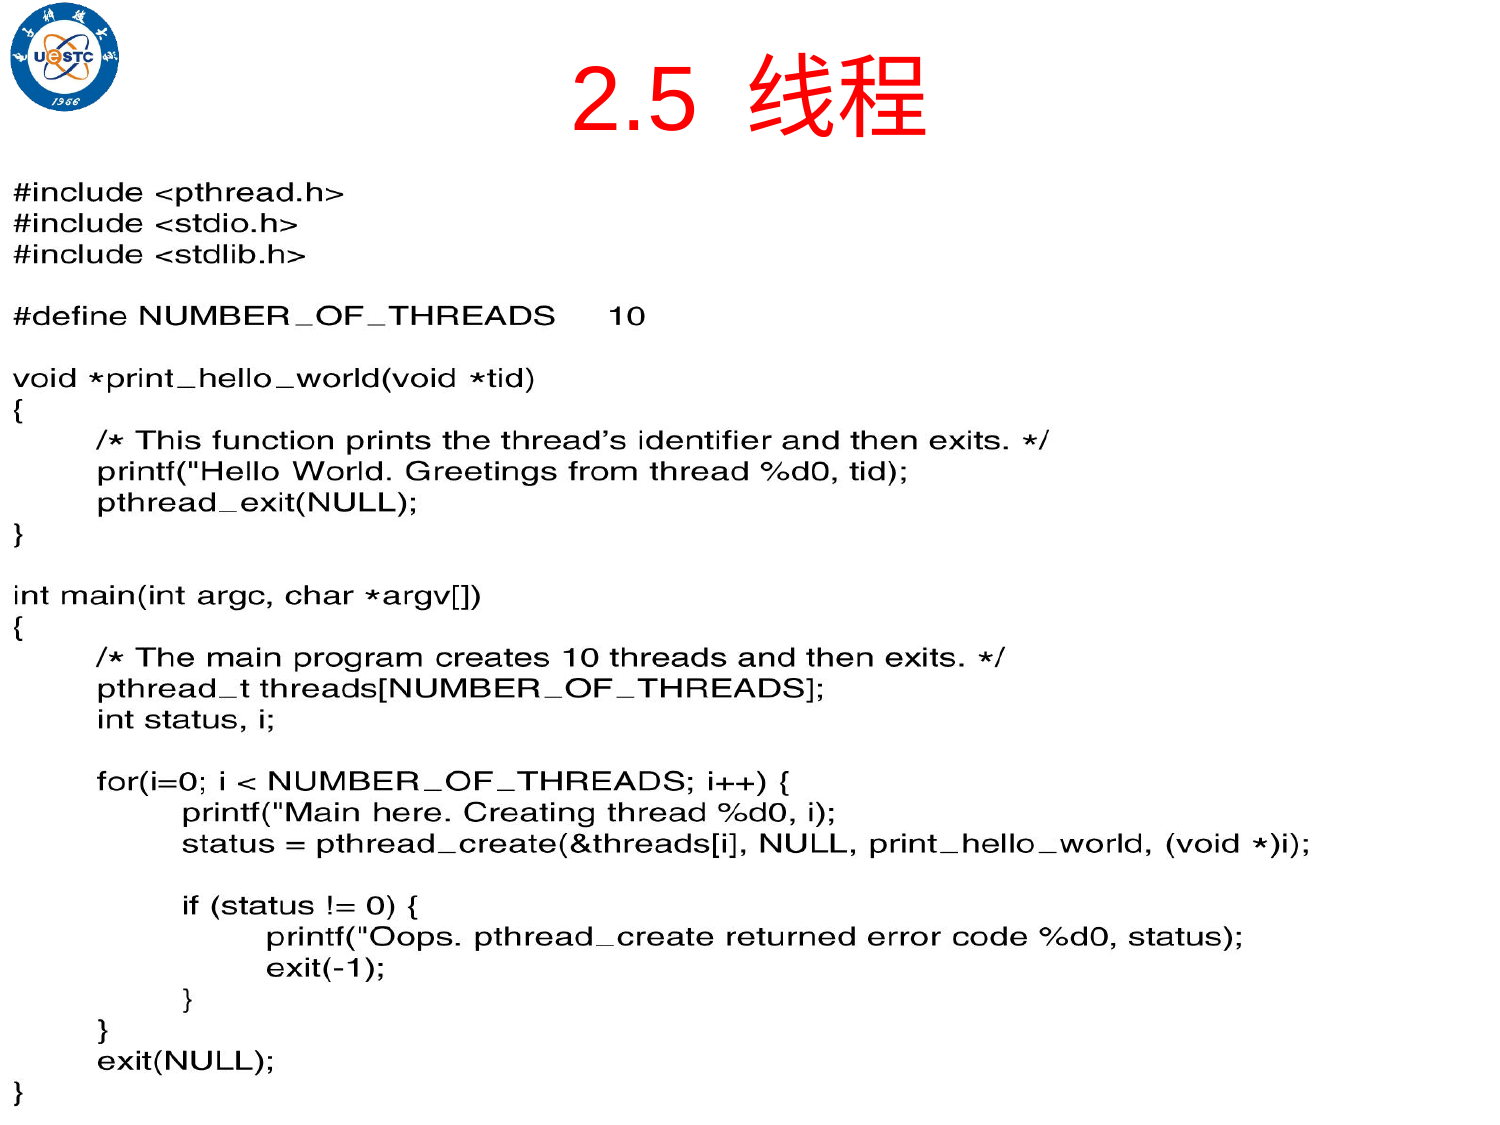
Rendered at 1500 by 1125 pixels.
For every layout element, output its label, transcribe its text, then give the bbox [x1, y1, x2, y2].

picture [0, 162, 1500, 1125]
title 2.5 线程 [0, 0, 1500, 162]
